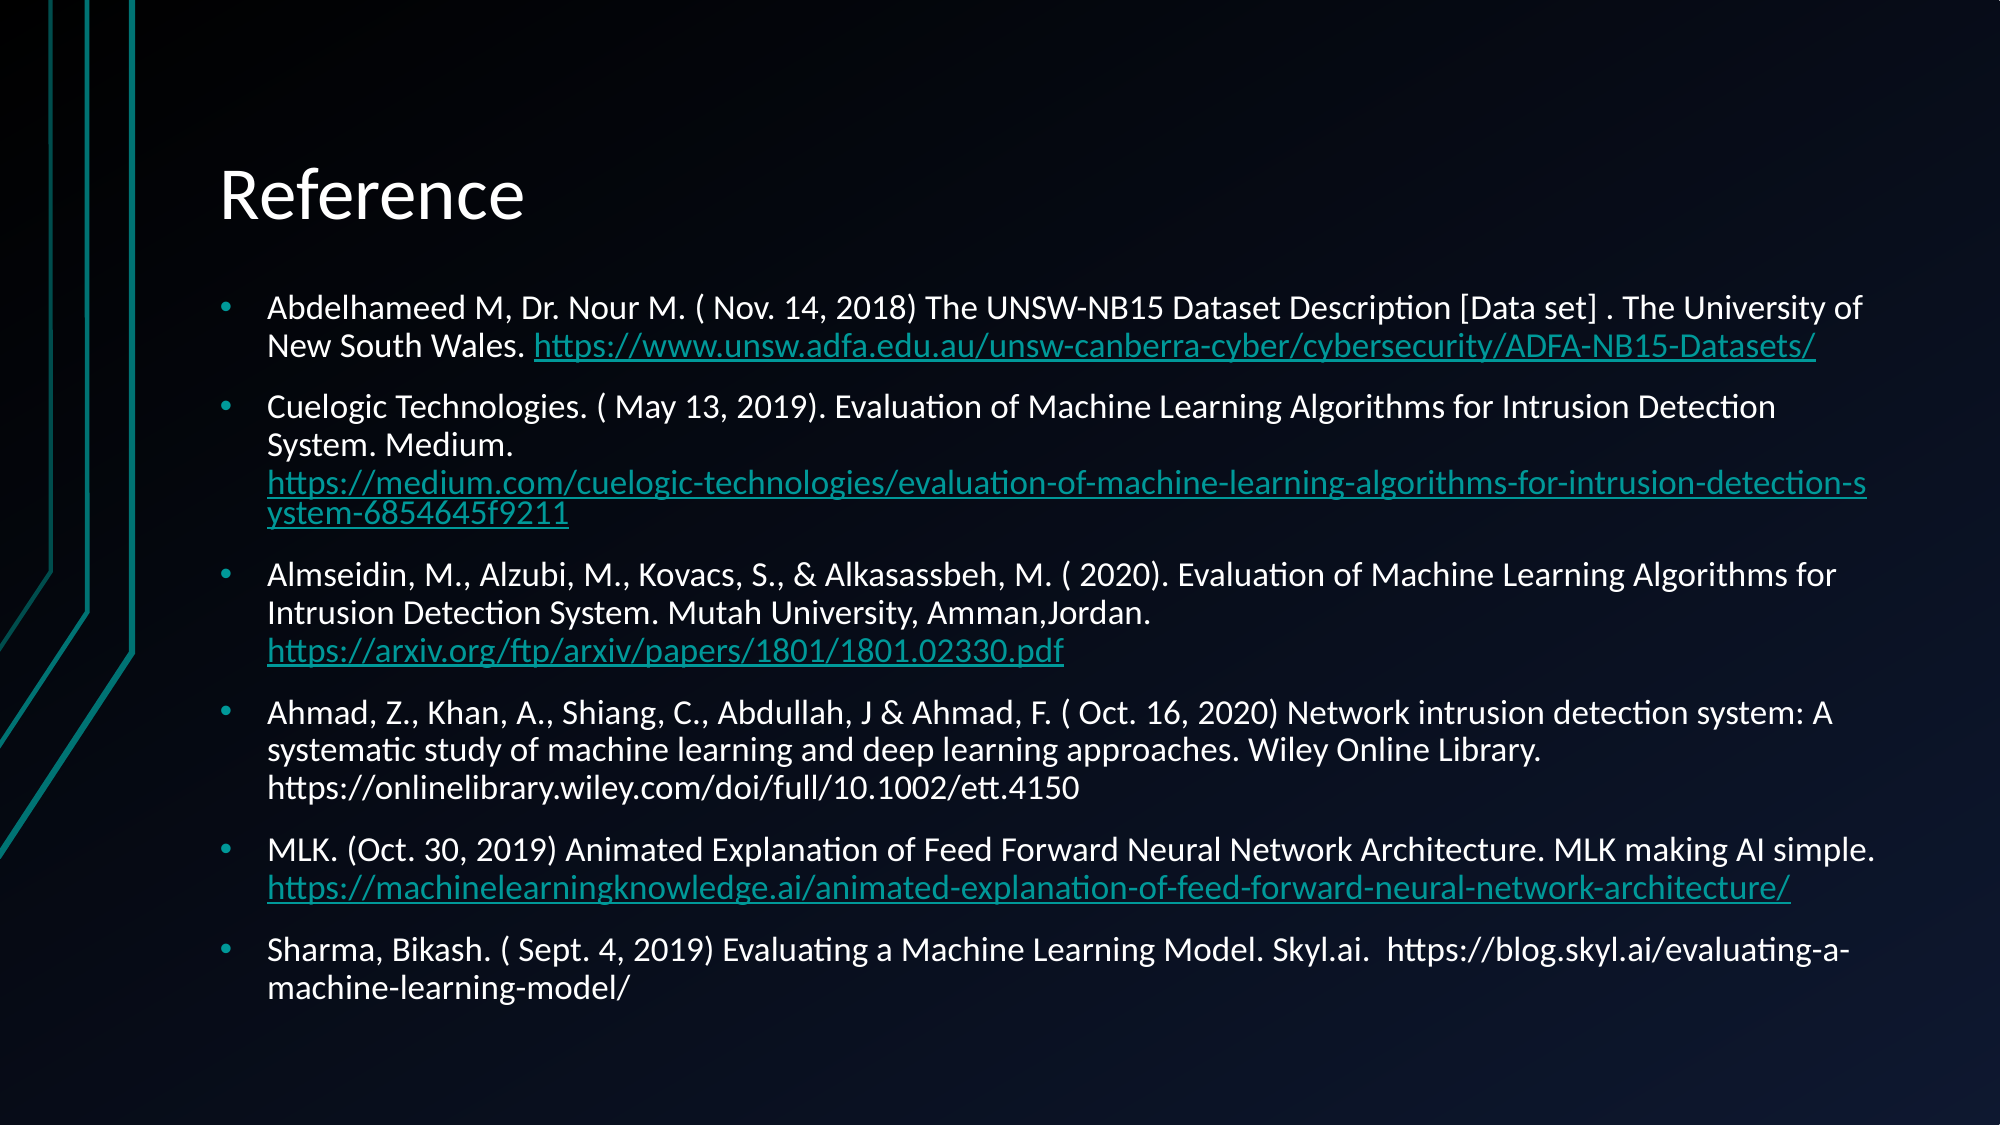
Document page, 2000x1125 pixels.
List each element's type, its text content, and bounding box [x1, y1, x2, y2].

list Abdelhameed M, Dr. Nour M. ( Nov. 14, 2018) The UNSW-NB15 Dataset Description [Data set] . The University of New South Wales. https://www.unsw.adfa.edu.au/unsw-canberra-cyber/cybersecurity/ADFA-NB15-Datasets/ Cuelogic Technologies. ( May 13, 2019). Evaluation of Machine Learning Algorithms for Intrusion Detection System. Medium. https://medium.com/cuelogic-technologies/evaluation-of-machine-learning-algorithms-for-intrusion-detection-system-6854645f9211 Almseidin, M., Alzubi, M., Kovacs, S., & Alkasassbeh, M. ( 2020). Evaluation of Machine Learning Algorithms for Intrusion Detection System. Mutah University, Amman,Jordan. https://arxiv.org/ftp/arxiv/papers/1801/1801.02330.pdf Ahmad, Z., Khan, A., Shiang, C., Abdullah, J & Ahmad, F. ( Oct. 16, 2020) Network intrusion detection system: A systematic study of machine learning and deep learning approaches. Wiley Online Library. https://onlinelibrary.wiley.com/doi/full/10.1002/ett.4150 MLK. (Oct. 30, 2019) Animated Explanation of Feed Forward Neural Network Architecture. MLK making AI simple. https://machinelearningknowledge.ai/animated-explanation-of-feed-forward-neural-network-architecture/ Sharma, Bikash. ( Sept. 4, 2019) Evaluating a Machine Learning Model. Skyl.ai. https://blog.skyl.ai/evaluating-a-machine-learning-model/ [199, 279, 1900, 1012]
title Reference [199, 45, 1900, 246]
